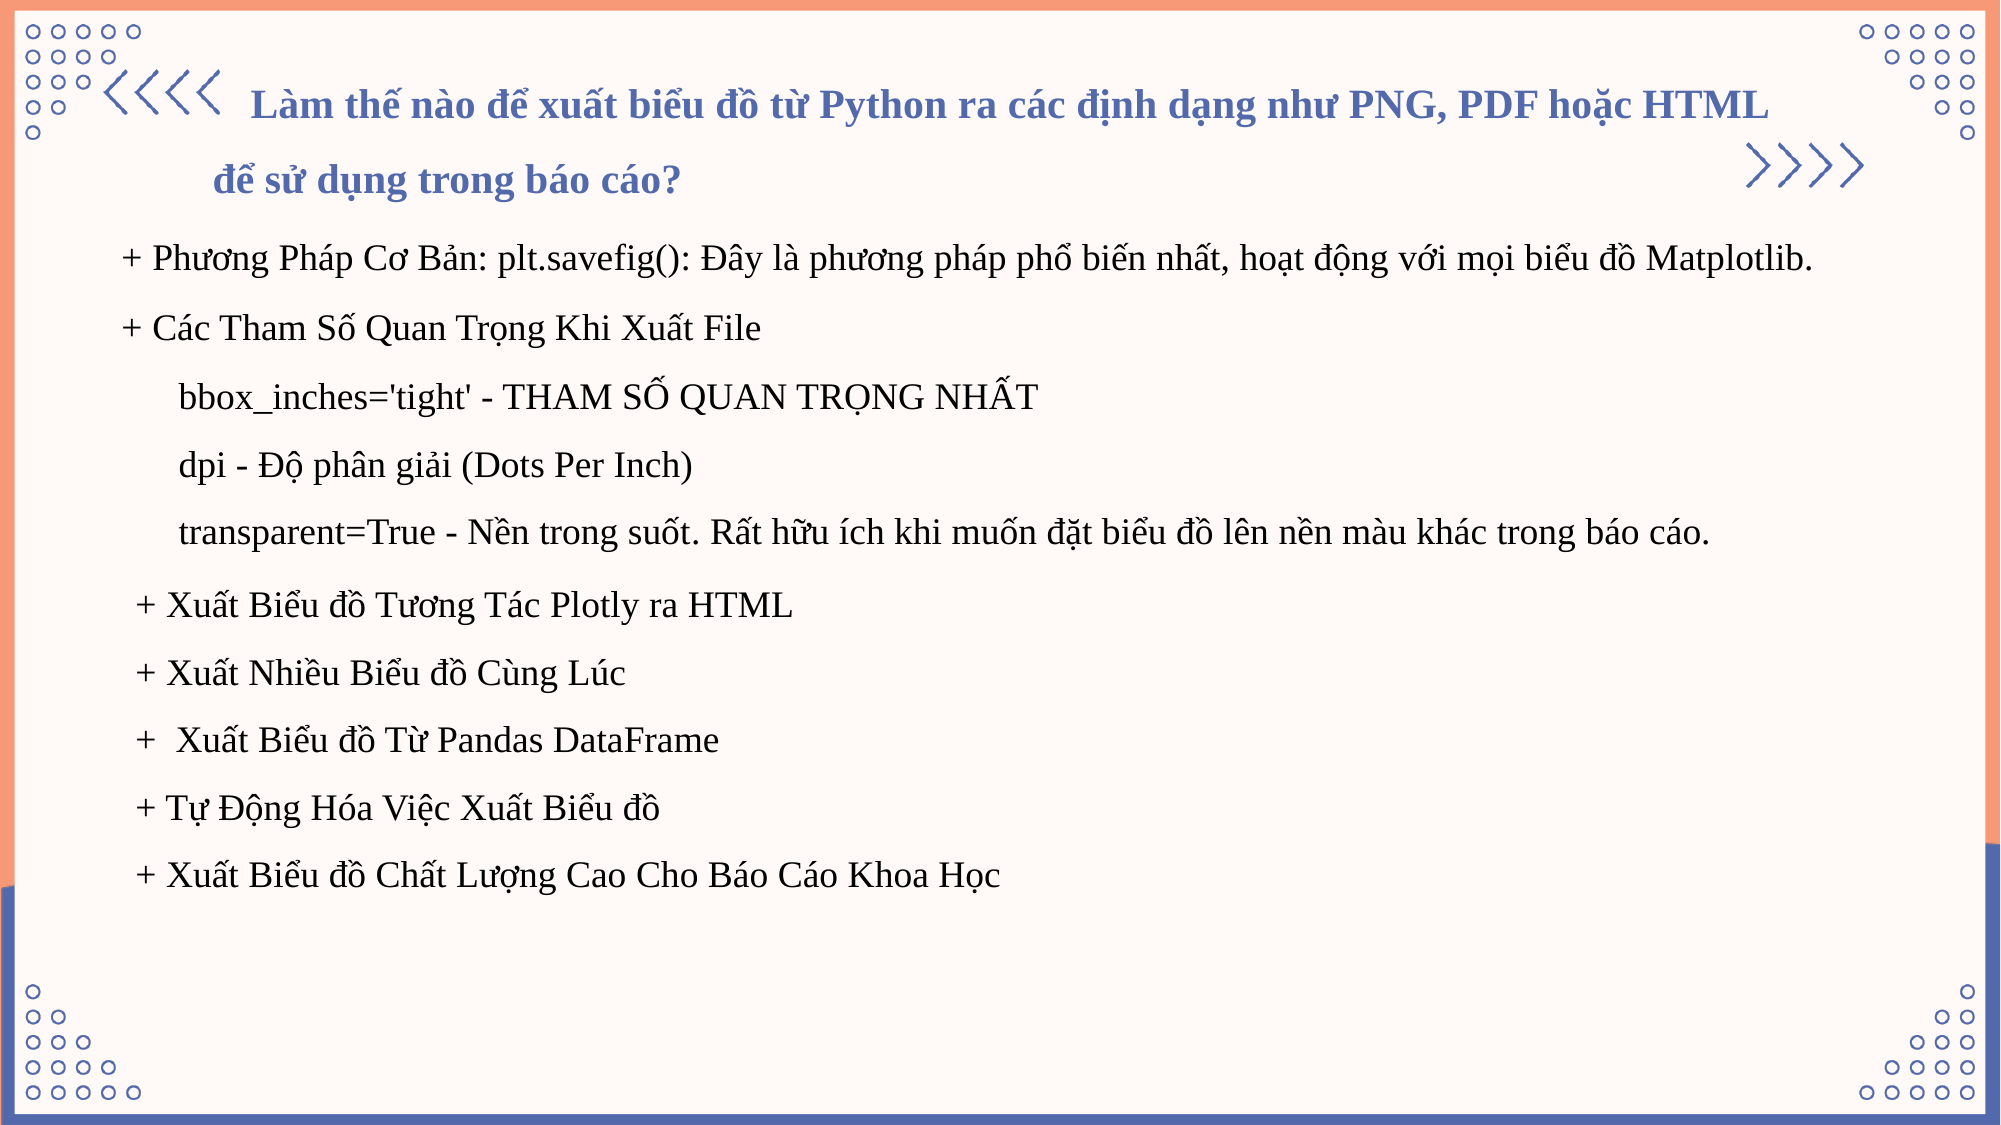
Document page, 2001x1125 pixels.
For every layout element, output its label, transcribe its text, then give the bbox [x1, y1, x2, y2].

picture [25, 24, 220, 140]
text_box + Xuất Biểu đồ Tương Tác Plotly ra HTML + Xuất Nhiều Biểu đồ Cùng Lúc + Xuất Biểu đồ Từ Pandas DataFrame + Tự Động Hóa Việc Xuất Biểu đồ + Xuất Biểu đồ Chất Lượng Cao Cho Báo Cáo Khoa Học [110, 530, 1836, 923]
title Làm thế nào để xuất biểu đồ từ Python ra các định dạng như PNG, PDF hoặc HTML để sử dụng trong báo cáo? [197, 42, 1803, 200]
picture [1746, 142, 1864, 188]
picture [3, 842, 2000, 1125]
text_box bbox_inches='tight' - THAM SỐ QUAN TRỌNG NHẤT dpi - Độ phân giải (Dots Per Inch) transparent=True - Nền trong suốt. Rất hữu ích khi muốn đặt biểu đồ lên nền màu khác trong báo cáo. [96, 338, 1945, 563]
text_box + Các Tham Số Quan Trọng Khi Xuất File [96, 270, 1945, 338]
picture [1859, 24, 1975, 140]
picture [1859, 984, 1975, 1100]
picture [25, 984, 141, 1100]
text_box + Phương Pháp Cơ Bản: plt.savefig(): Đây là phương pháp phổ biến nhất, hoạt động với mọi biểu đồ Matplotlib. [96, 200, 1945, 270]
